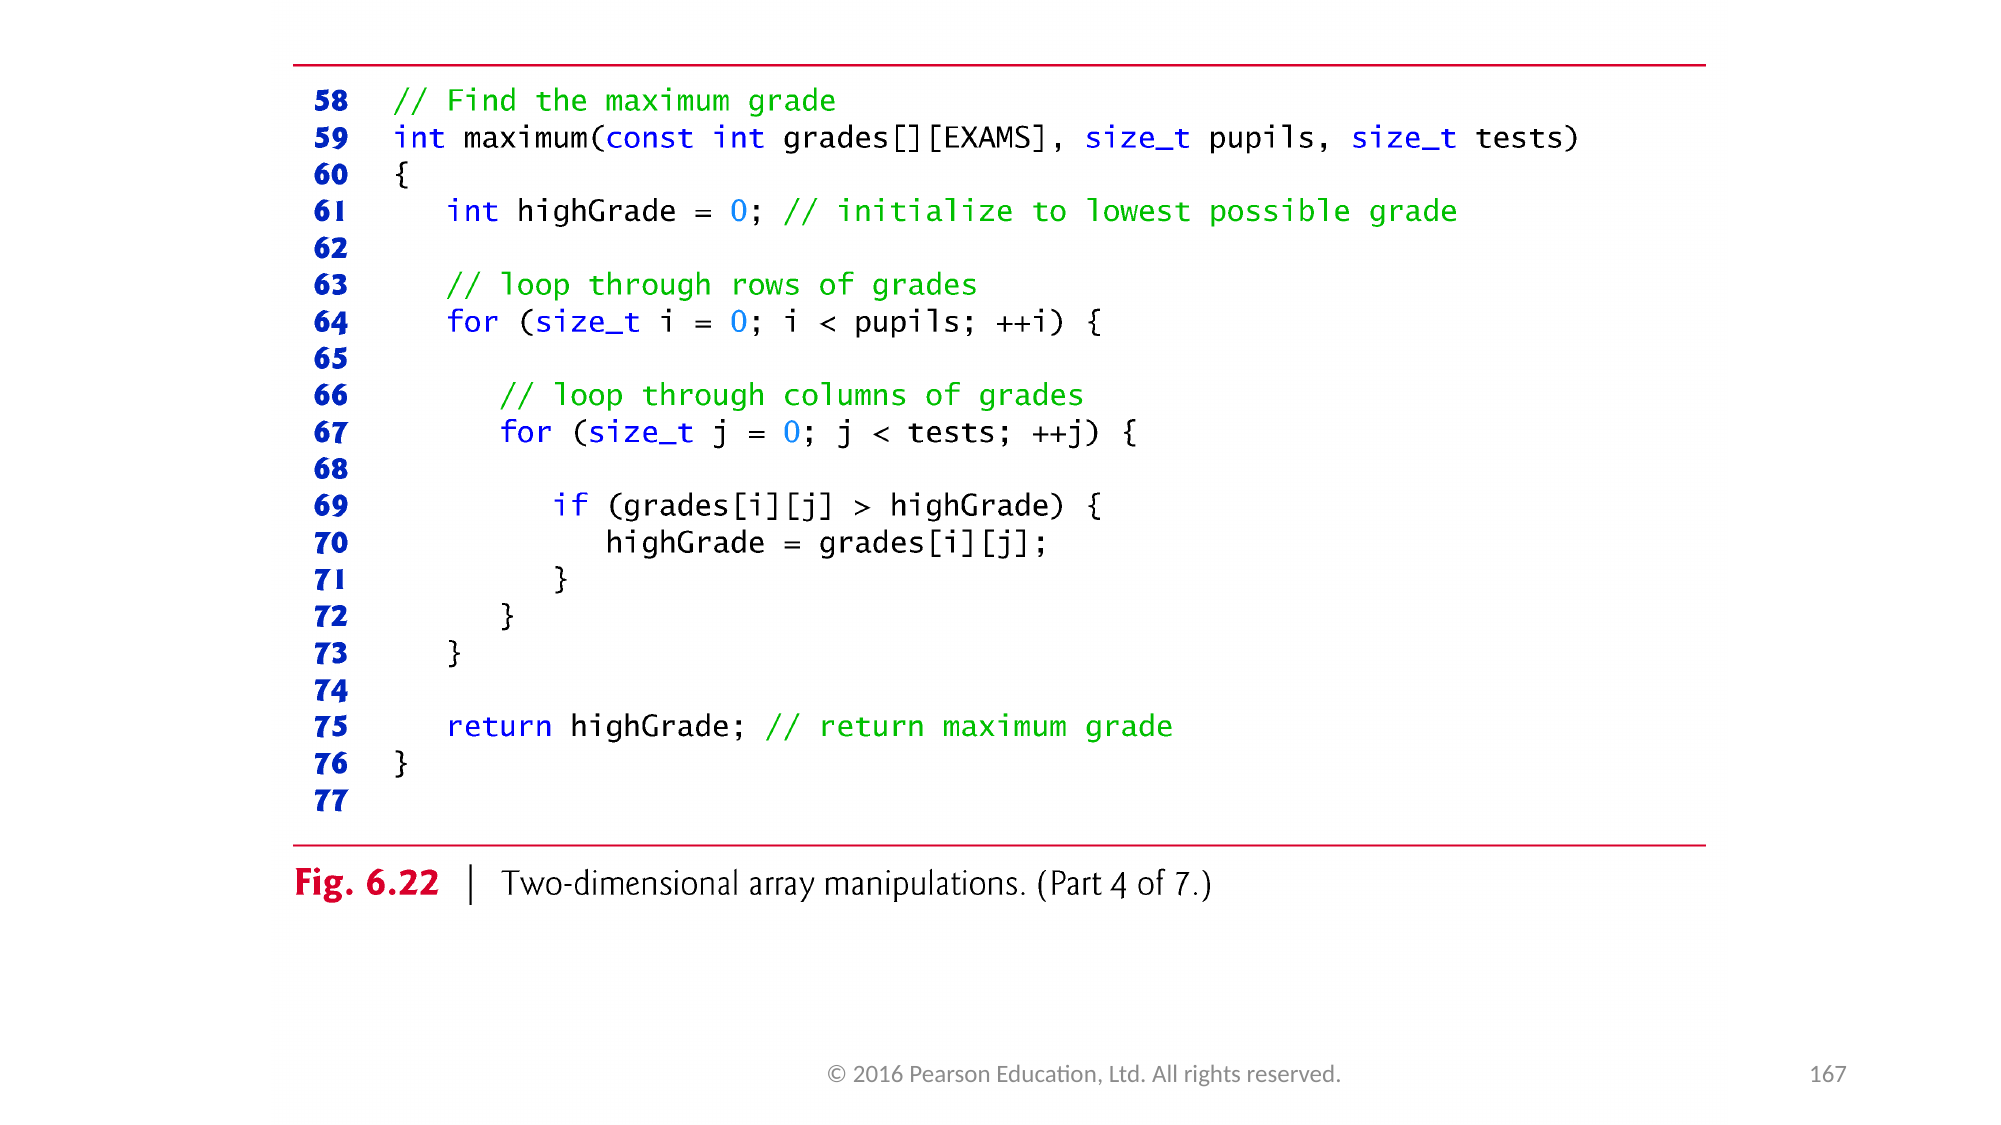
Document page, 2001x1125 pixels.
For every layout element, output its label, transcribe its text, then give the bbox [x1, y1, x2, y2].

slide_number 167 [1728, 1042, 1863, 1103]
picture [271, 0, 1728, 1125]
